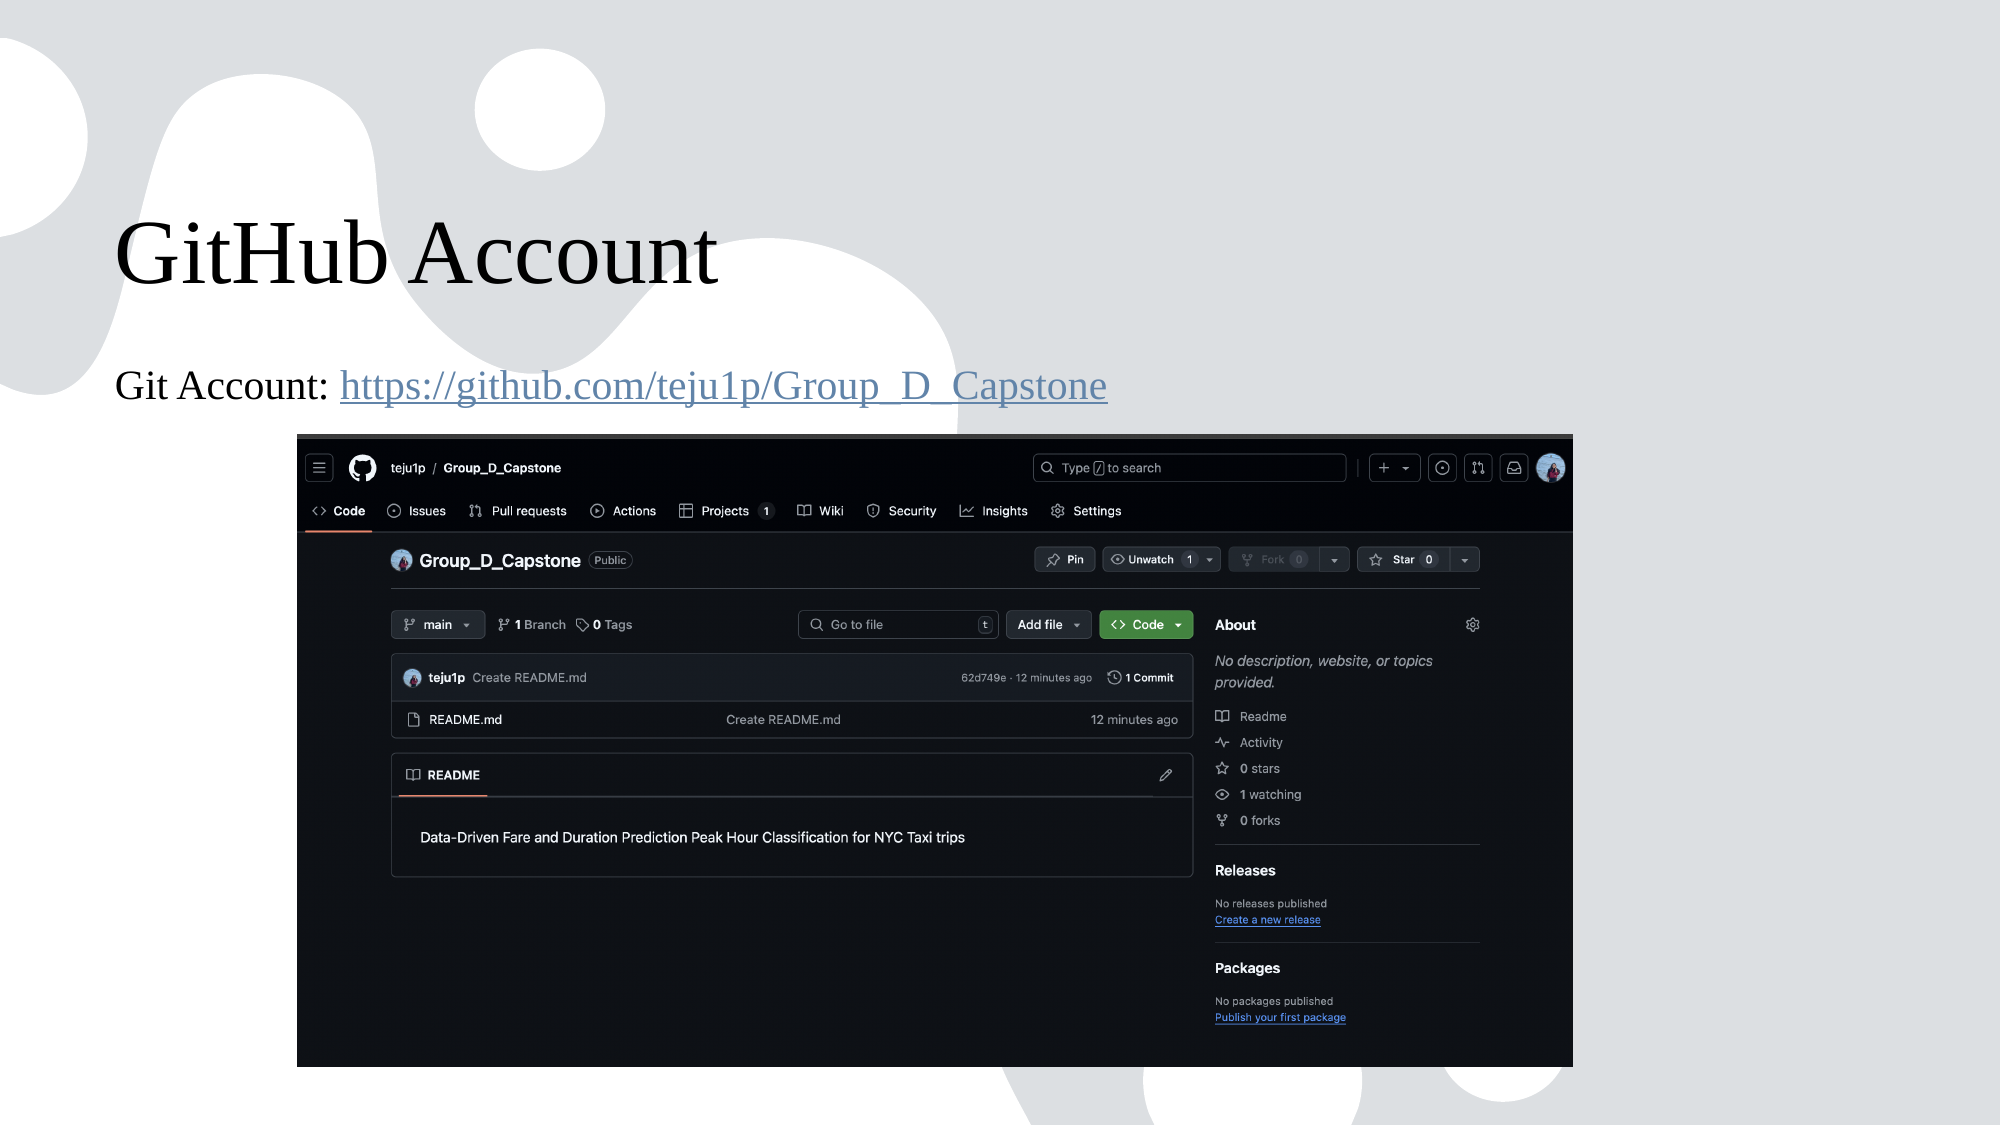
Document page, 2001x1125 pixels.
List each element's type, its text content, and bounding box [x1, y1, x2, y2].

title GitHub Account [99, 91, 1900, 309]
list Git Account: https://github.com/teju1p/Group_D_Capstone [99, 345, 1900, 1008]
picture [297, 434, 1573, 1067]
